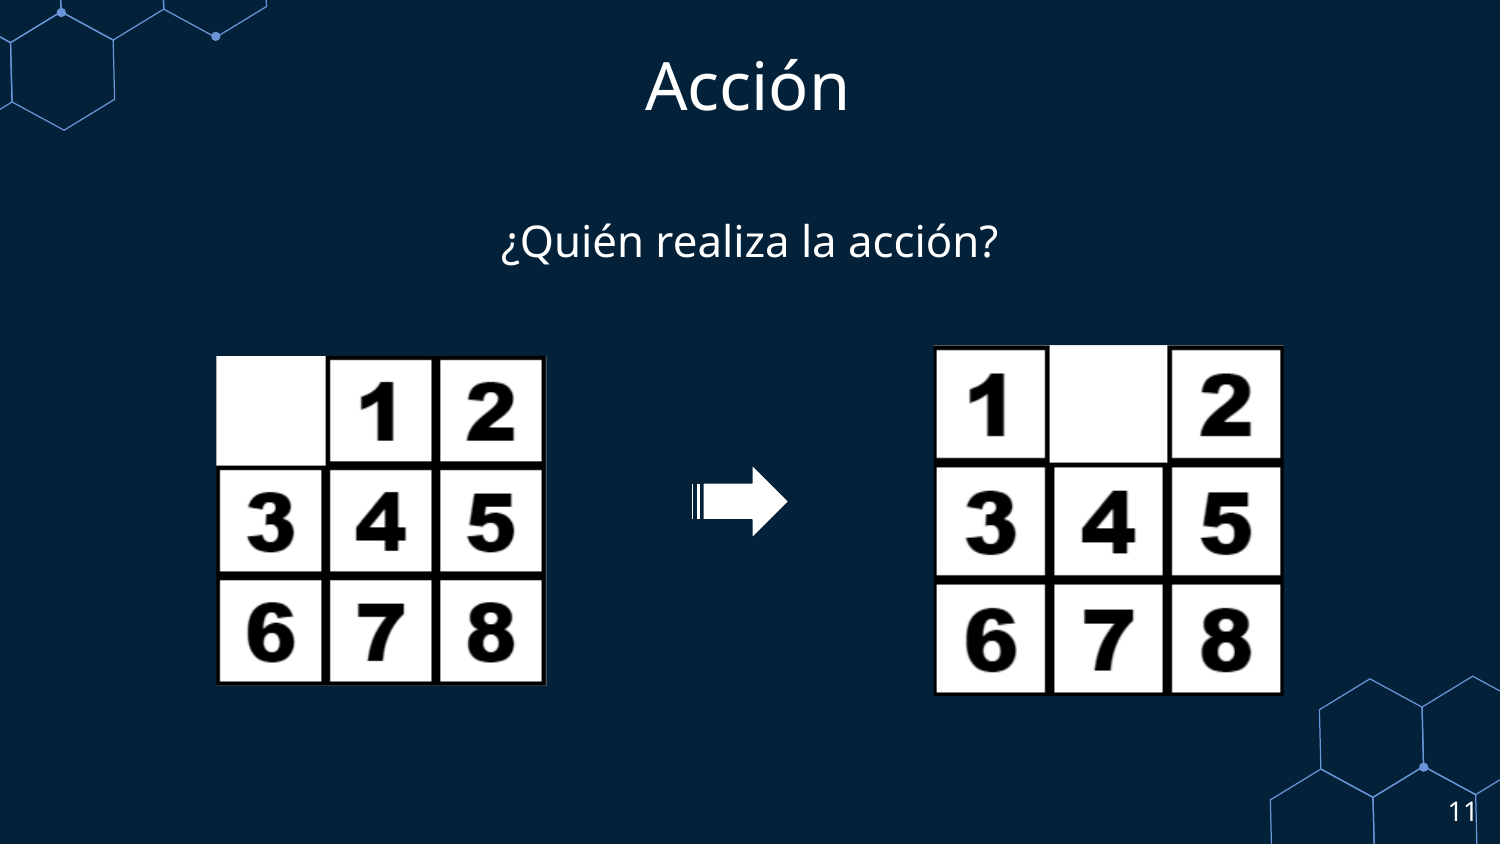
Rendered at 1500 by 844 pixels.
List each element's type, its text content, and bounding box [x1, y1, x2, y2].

subtitle ¿Quién realiza la acción? [281, 187, 1219, 282]
title Acción [116, 28, 1380, 123]
slide_number ‹#› [1403, 779, 1494, 844]
picture [215, 356, 547, 686]
text_box [691, 464, 789, 539]
picture [933, 345, 1284, 697]
